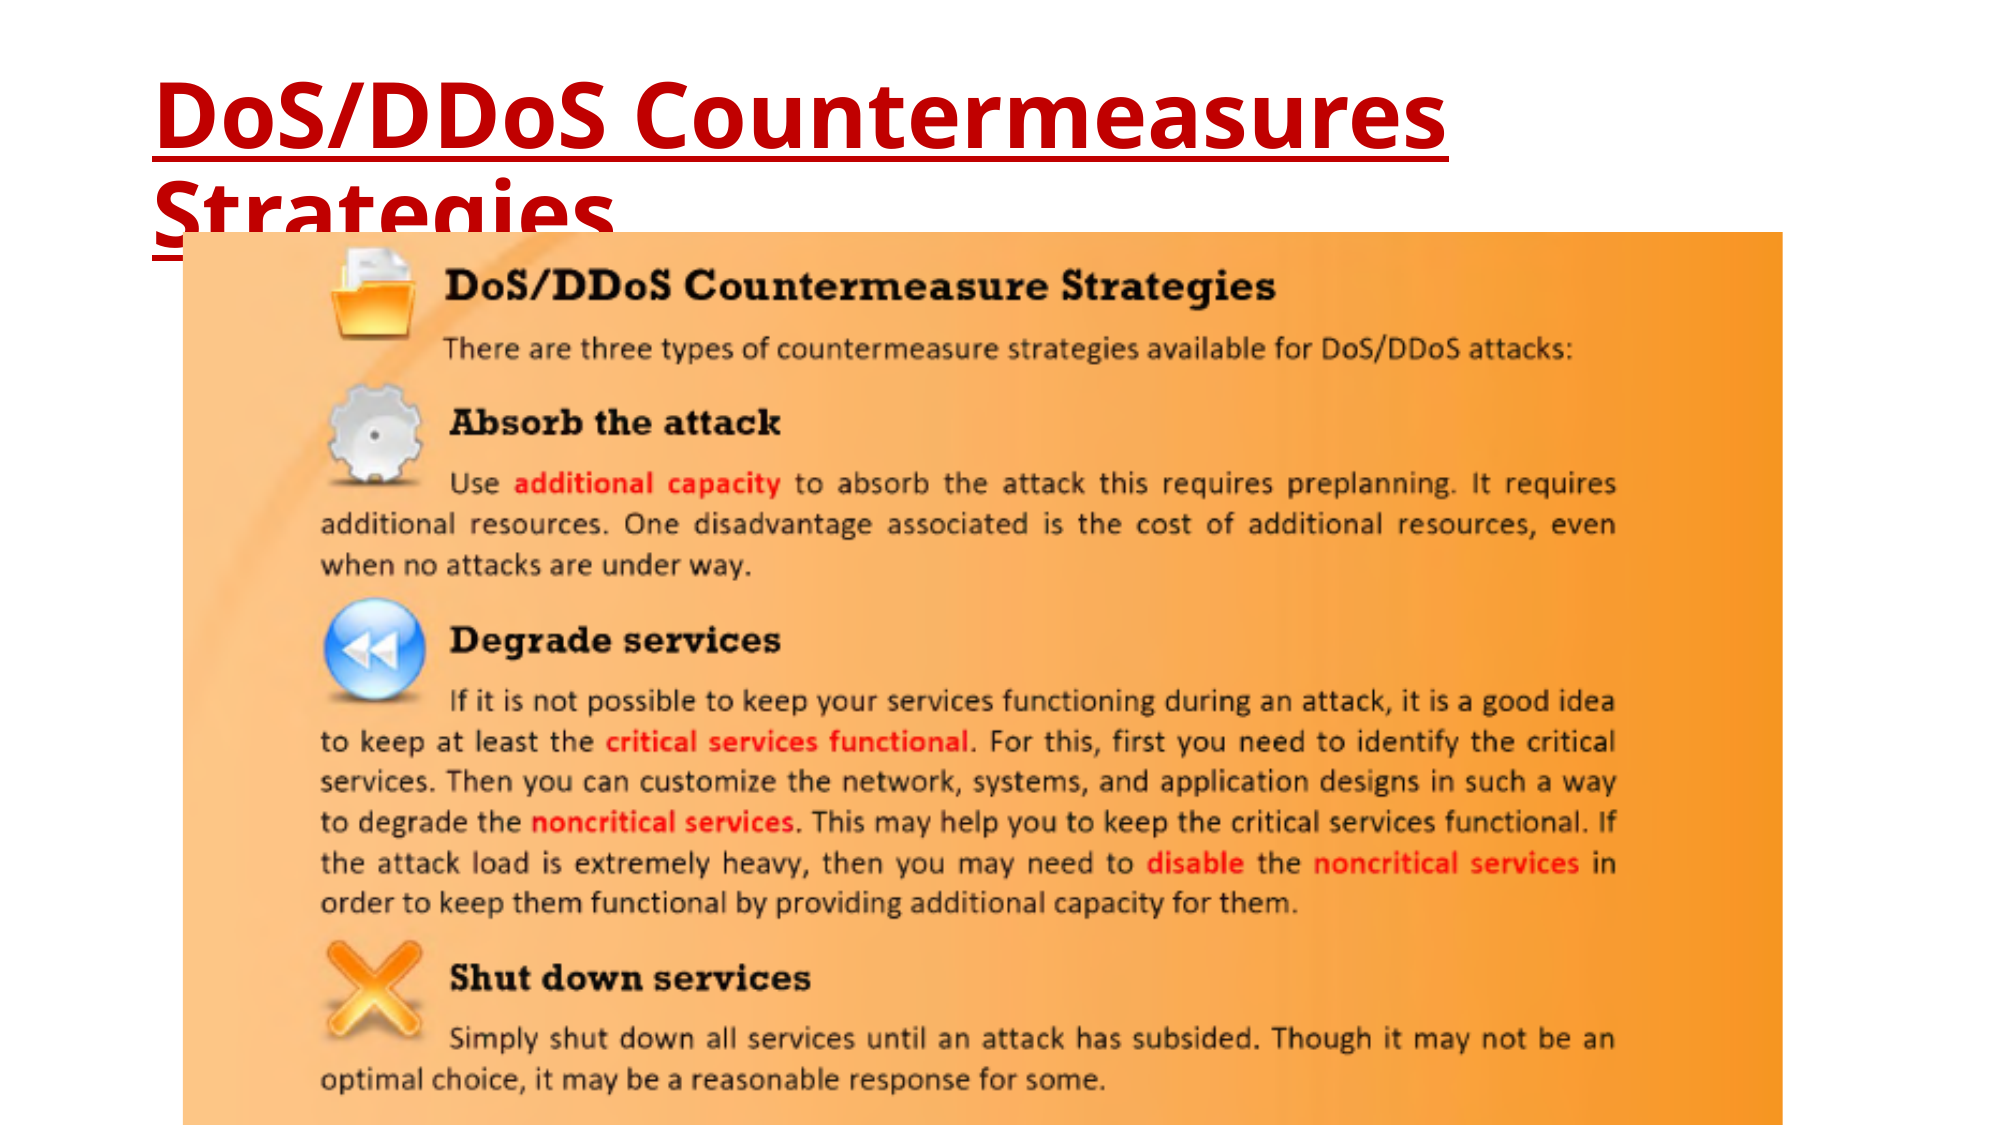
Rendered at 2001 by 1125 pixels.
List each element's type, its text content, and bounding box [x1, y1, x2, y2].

title DoS/DDoS Countermeasures Strategies [137, 59, 1863, 278]
picture [182, 232, 1783, 1125]
